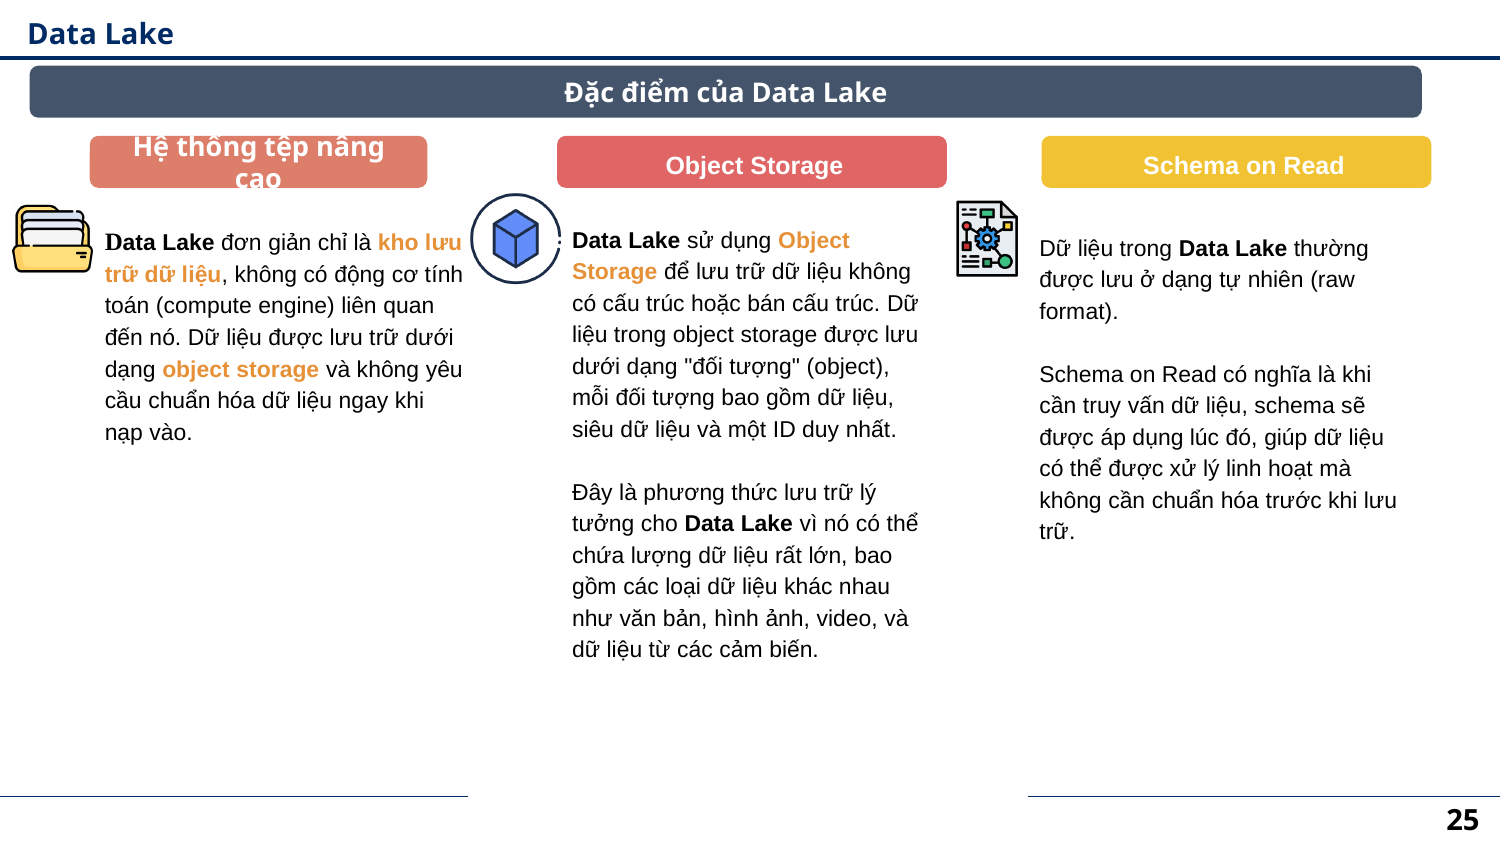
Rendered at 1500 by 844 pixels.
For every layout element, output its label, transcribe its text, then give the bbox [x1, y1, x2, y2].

text_box Object Storage [557, 135, 947, 188]
picture [11, 198, 93, 280]
text_box Dữ liệu trong Data Lake thường được lưu ở dạng tự nhiên (raw format). Schema on Read có nghĩa là khi cần truy vấn dữ liệu, schema sẽ được áp dụng lúc đó, giúp dữ liệu có thể được xử lý linh hoạt mà không cần chuẩn hóa trước khi lưu trữ. [1024, 214, 1415, 442]
text_box Hệ thống tệp nâng cao [89, 135, 428, 188]
text_box Data Lake [12, 0, 1232, 57]
picture [467, 191, 563, 287]
text_box Data Lake sử dụng Object Storage để lưu trữ dữ liệu không có cấu trúc hoặc bán cấu trúc. Dữ liệu trong object storage được lưu dưới dạng "đối tượng" (object), mỗi đối tượng bao gồm dữ liệu, siêu dữ liệu và một ID duy nhất. Đây là phương thức lưu trữ lý tưởng cho Data Lake vì nó có thể chứa lượng dữ liệu rất lớn, bao gồm các loại dữ liệu khác nhau như văn bản, hình ảnh, video, và dữ liệu từ các cảm biến. [557, 206, 947, 434]
text_box Đặc điểm của Data Lake [29, 67, 1422, 118]
text_box 25 [1431, 802, 1500, 844]
picture [946, 198, 1028, 280]
text_box Schema on Read [1041, 135, 1432, 188]
text_box Data Lake đơn giản chỉ là kho lưu trữ dữ liệu, không có động cơ tính toán (compute engine) liên quan đến nó. Dữ liệu được lưu trữ dưới dạng object storage và không yêu cầu chuẩn hóa dữ liệu ngay khi nạp vào. [89, 206, 480, 434]
